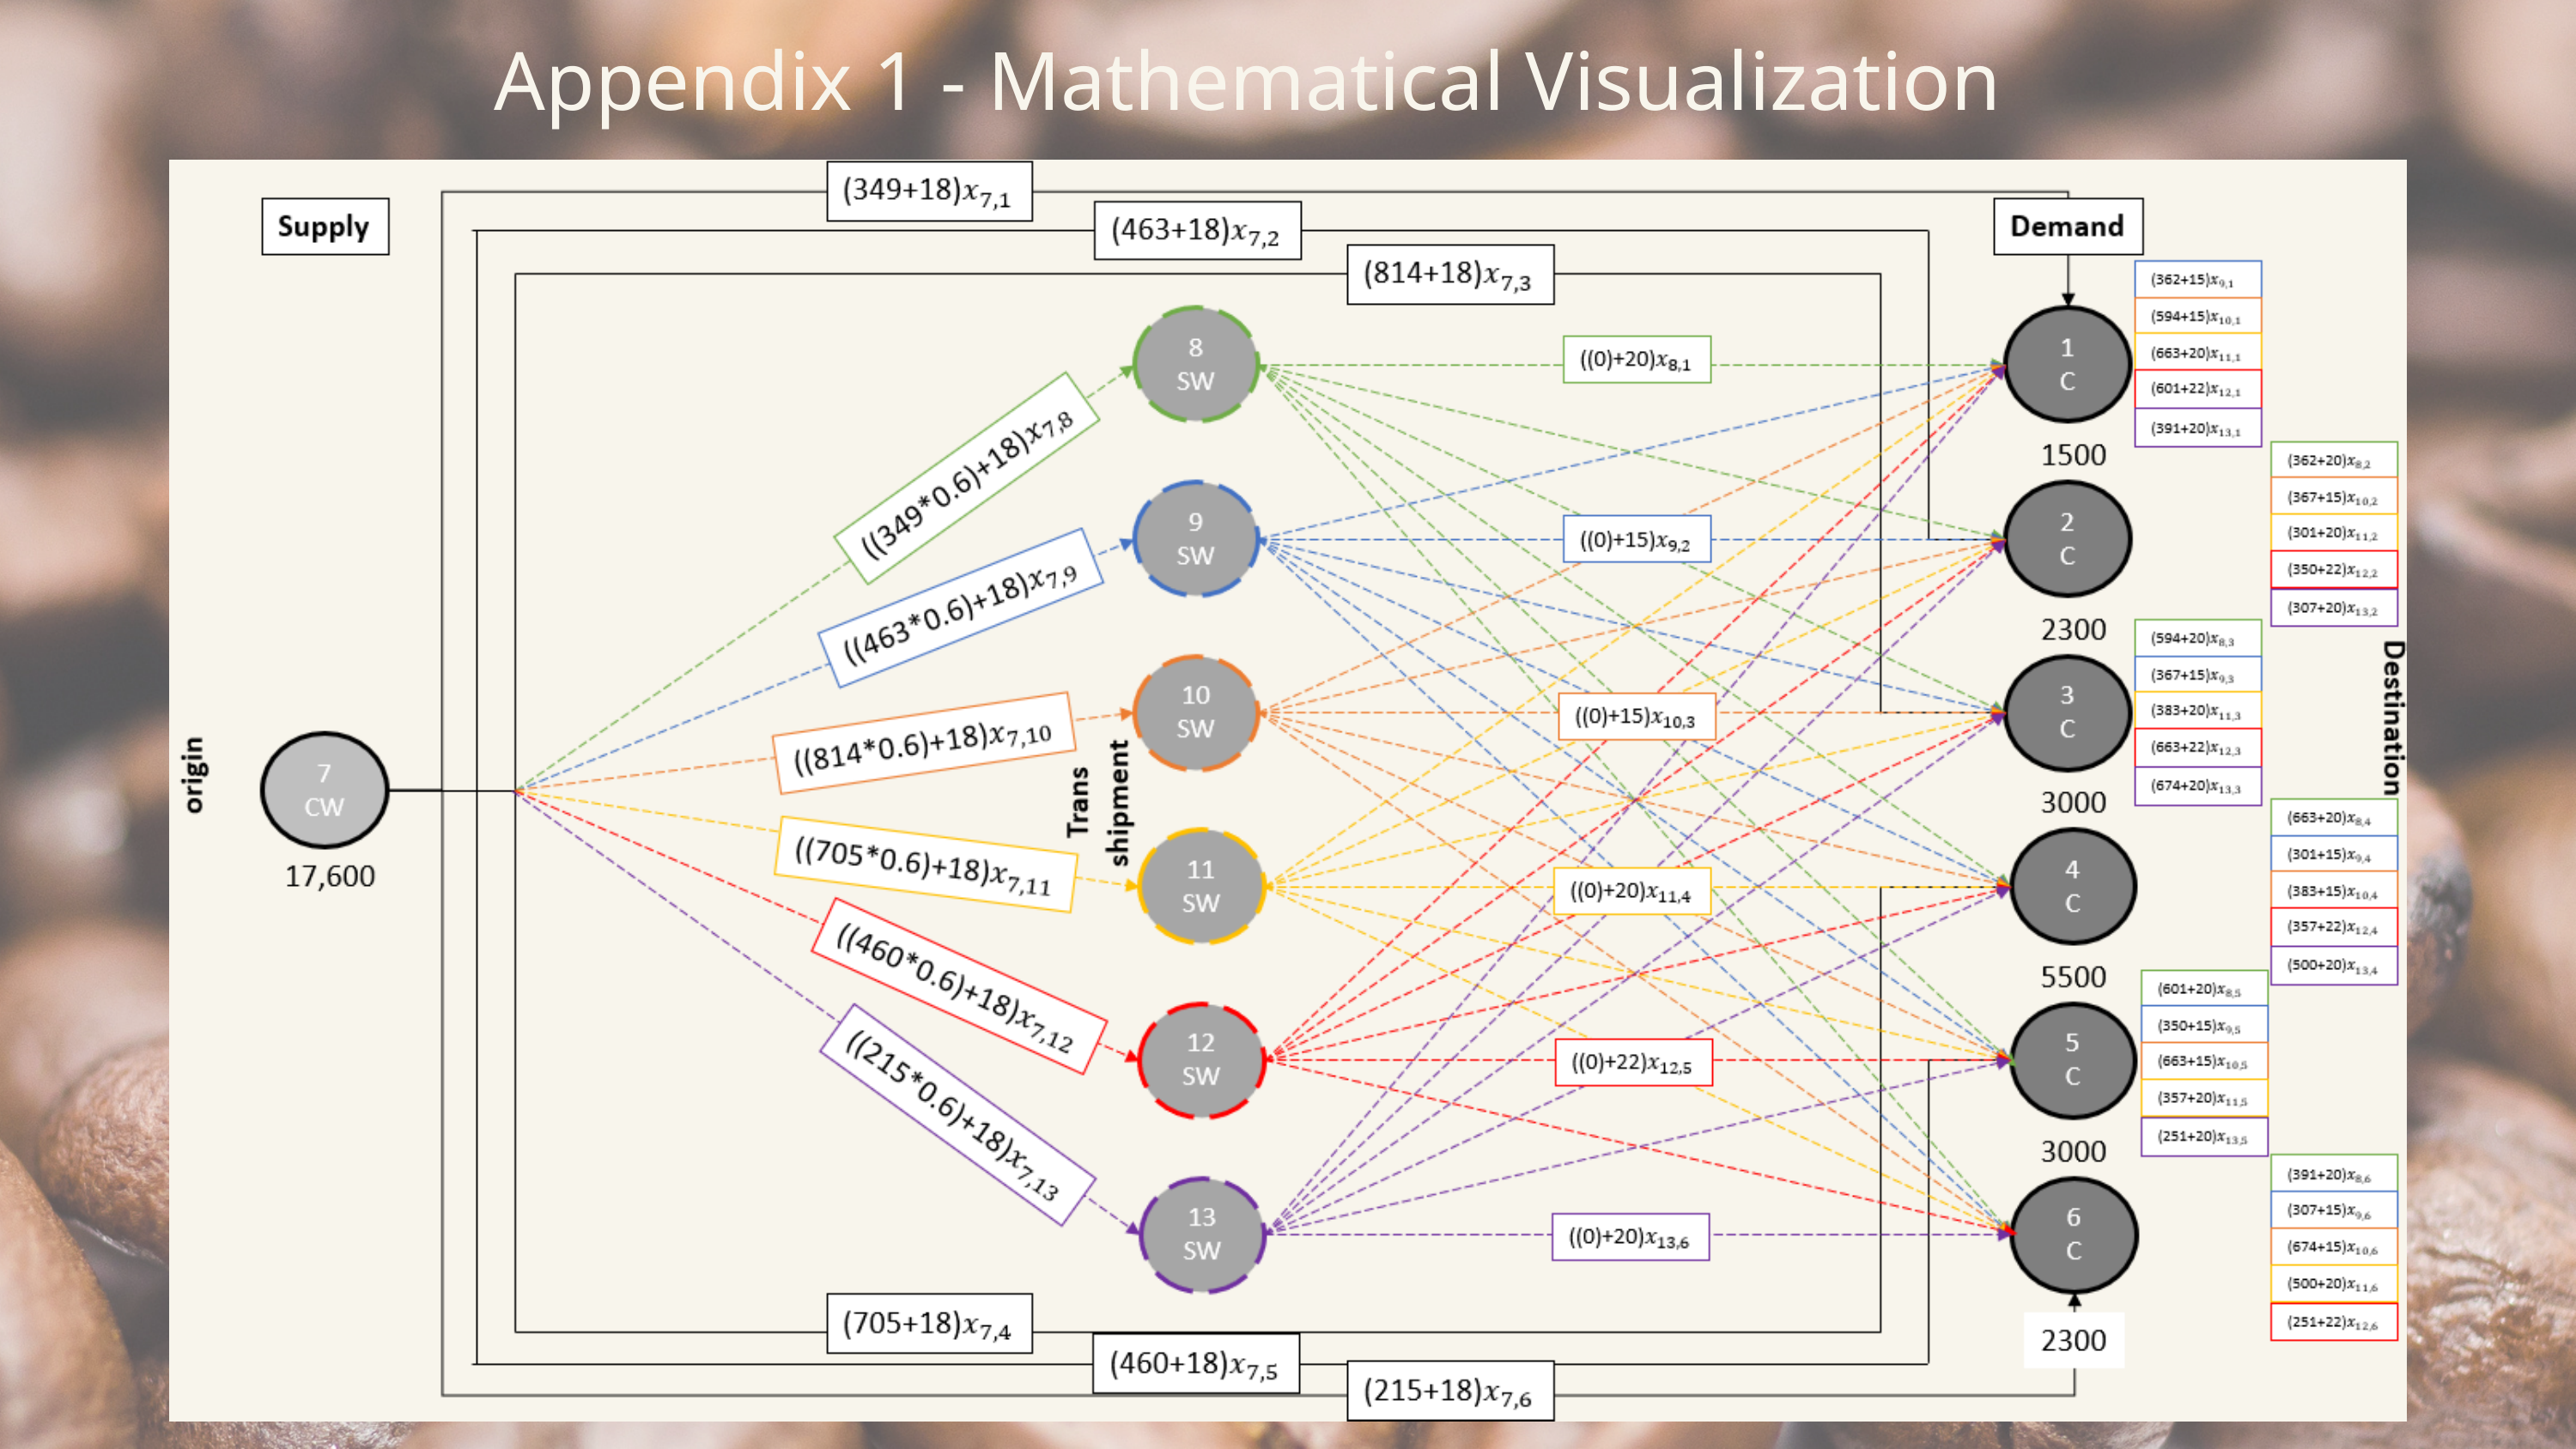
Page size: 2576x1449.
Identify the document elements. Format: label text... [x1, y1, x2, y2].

text_box [0, 0, 2576, 1449]
text_box Appendix 1 - Mathematical Visualization [494, 43, 2576, 127]
text_box [169, 160, 2407, 1422]
